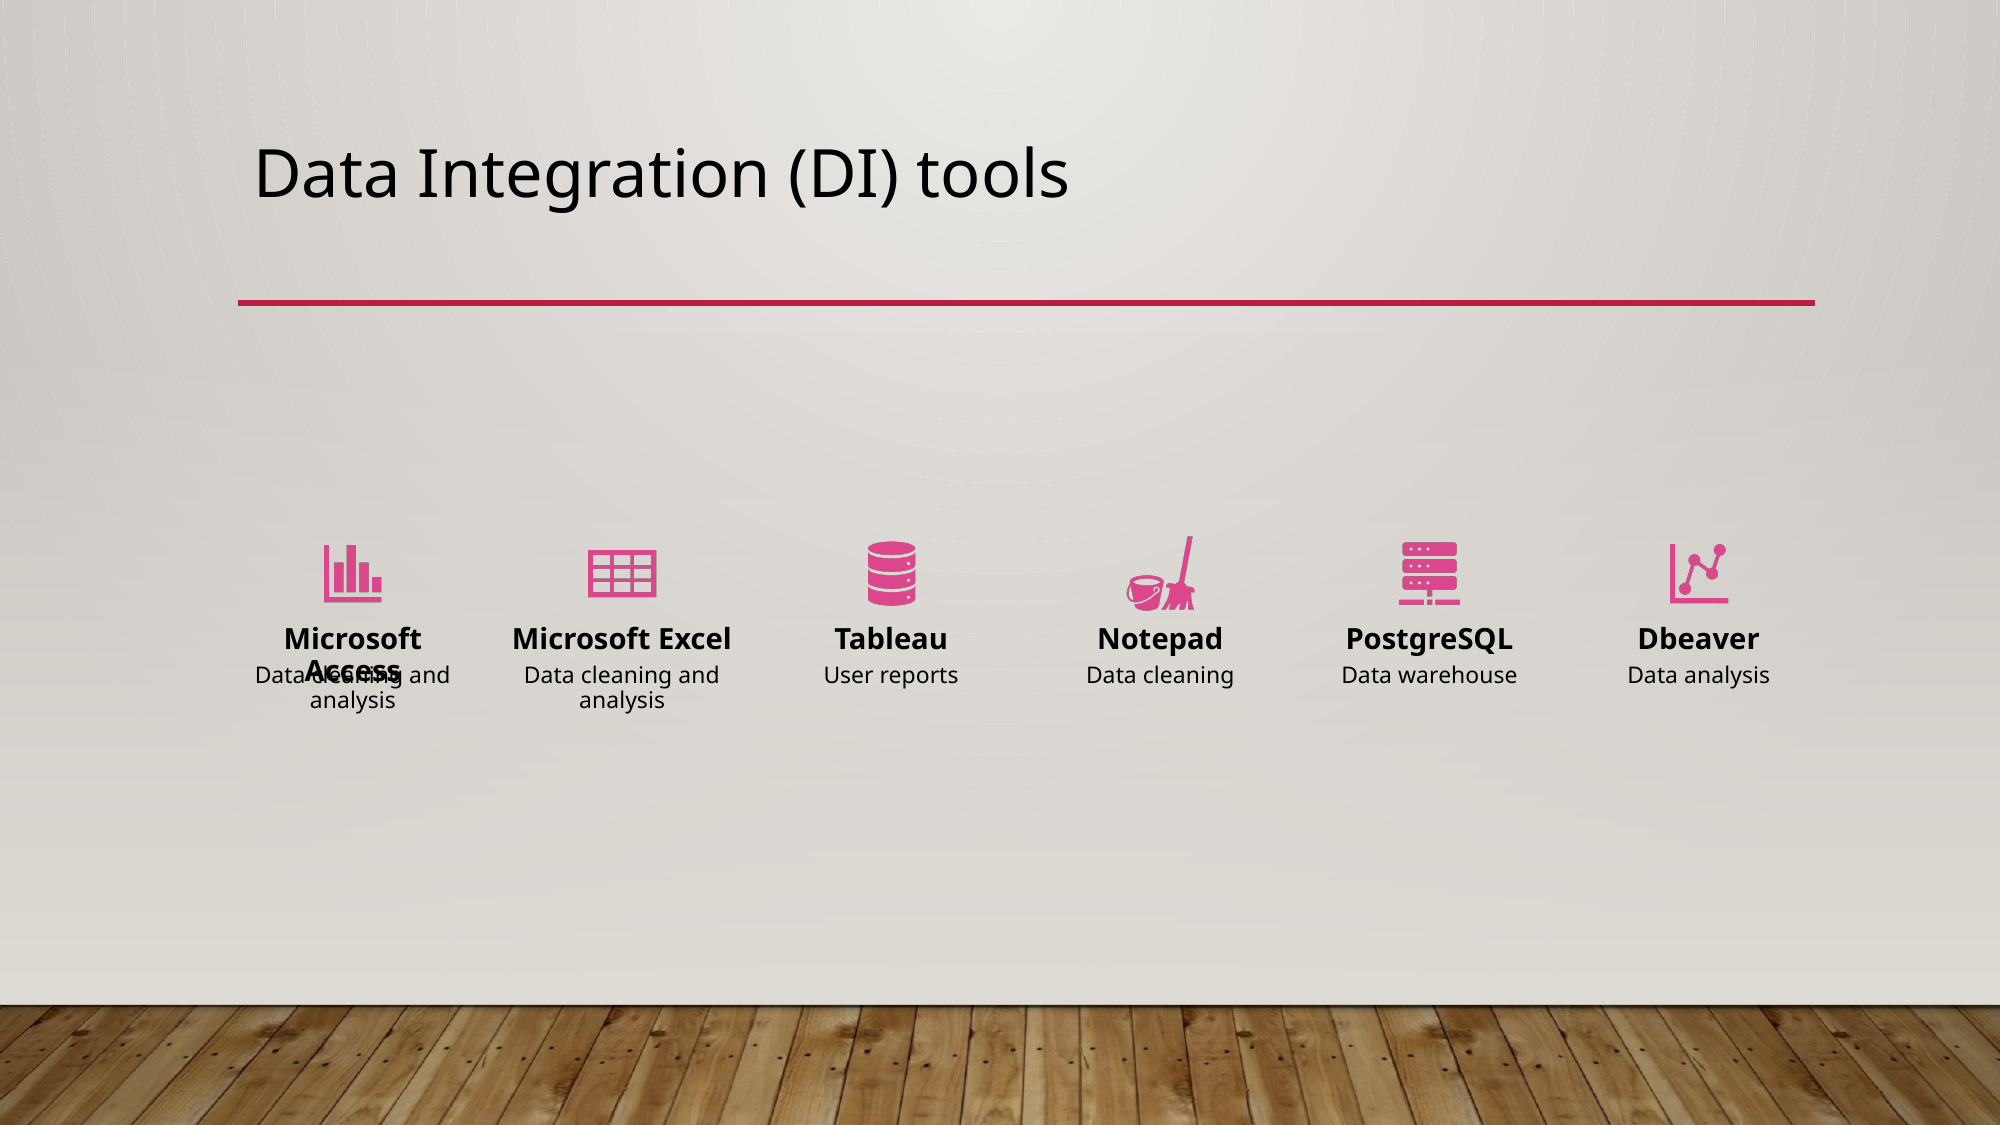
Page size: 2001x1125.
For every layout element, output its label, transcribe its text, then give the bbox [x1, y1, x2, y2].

title Data Integration (DI) tools [238, 131, 1814, 305]
picture [0, 1005, 2000, 1125]
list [237, 383, 1814, 930]
